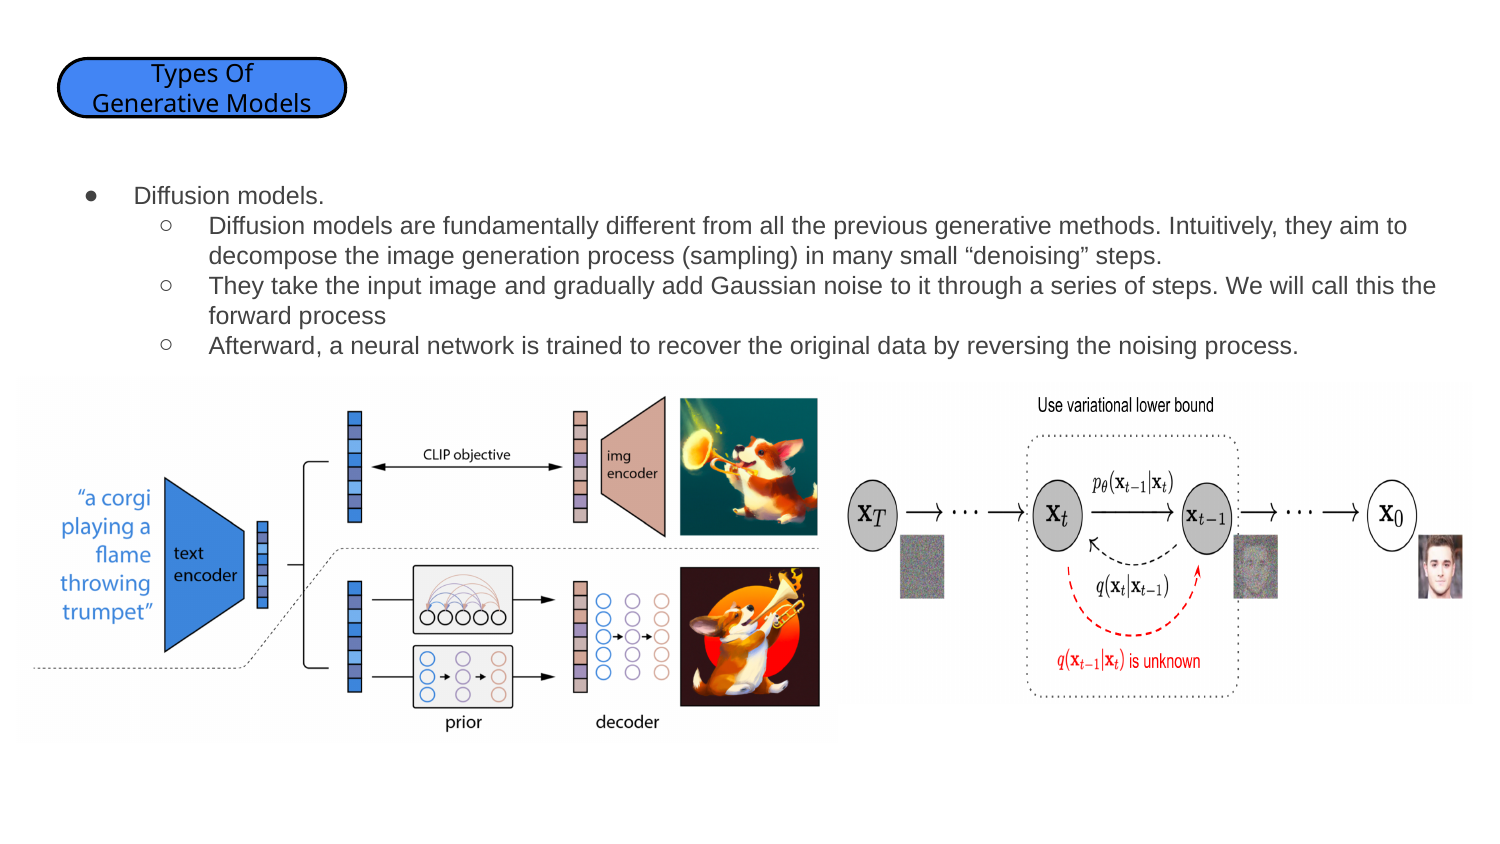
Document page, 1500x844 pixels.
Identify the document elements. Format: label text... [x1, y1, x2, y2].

text_box Diffusion models. Diffusion models are fundamentally different from all the previous generative methods. Intuitively, they aim to decompose the image generation process (sampling) in many small “denoising” steps. They take the input image ​and gradually add Gaussian noise to it through a series of steps. We will call this the forward process Afterward, a neural network is trained to recover the original data by reversing the noising process. [58, 174, 1455, 381]
text_box Types Of Generative Models [58, 58, 346, 117]
picture [15, 375, 1474, 744]
